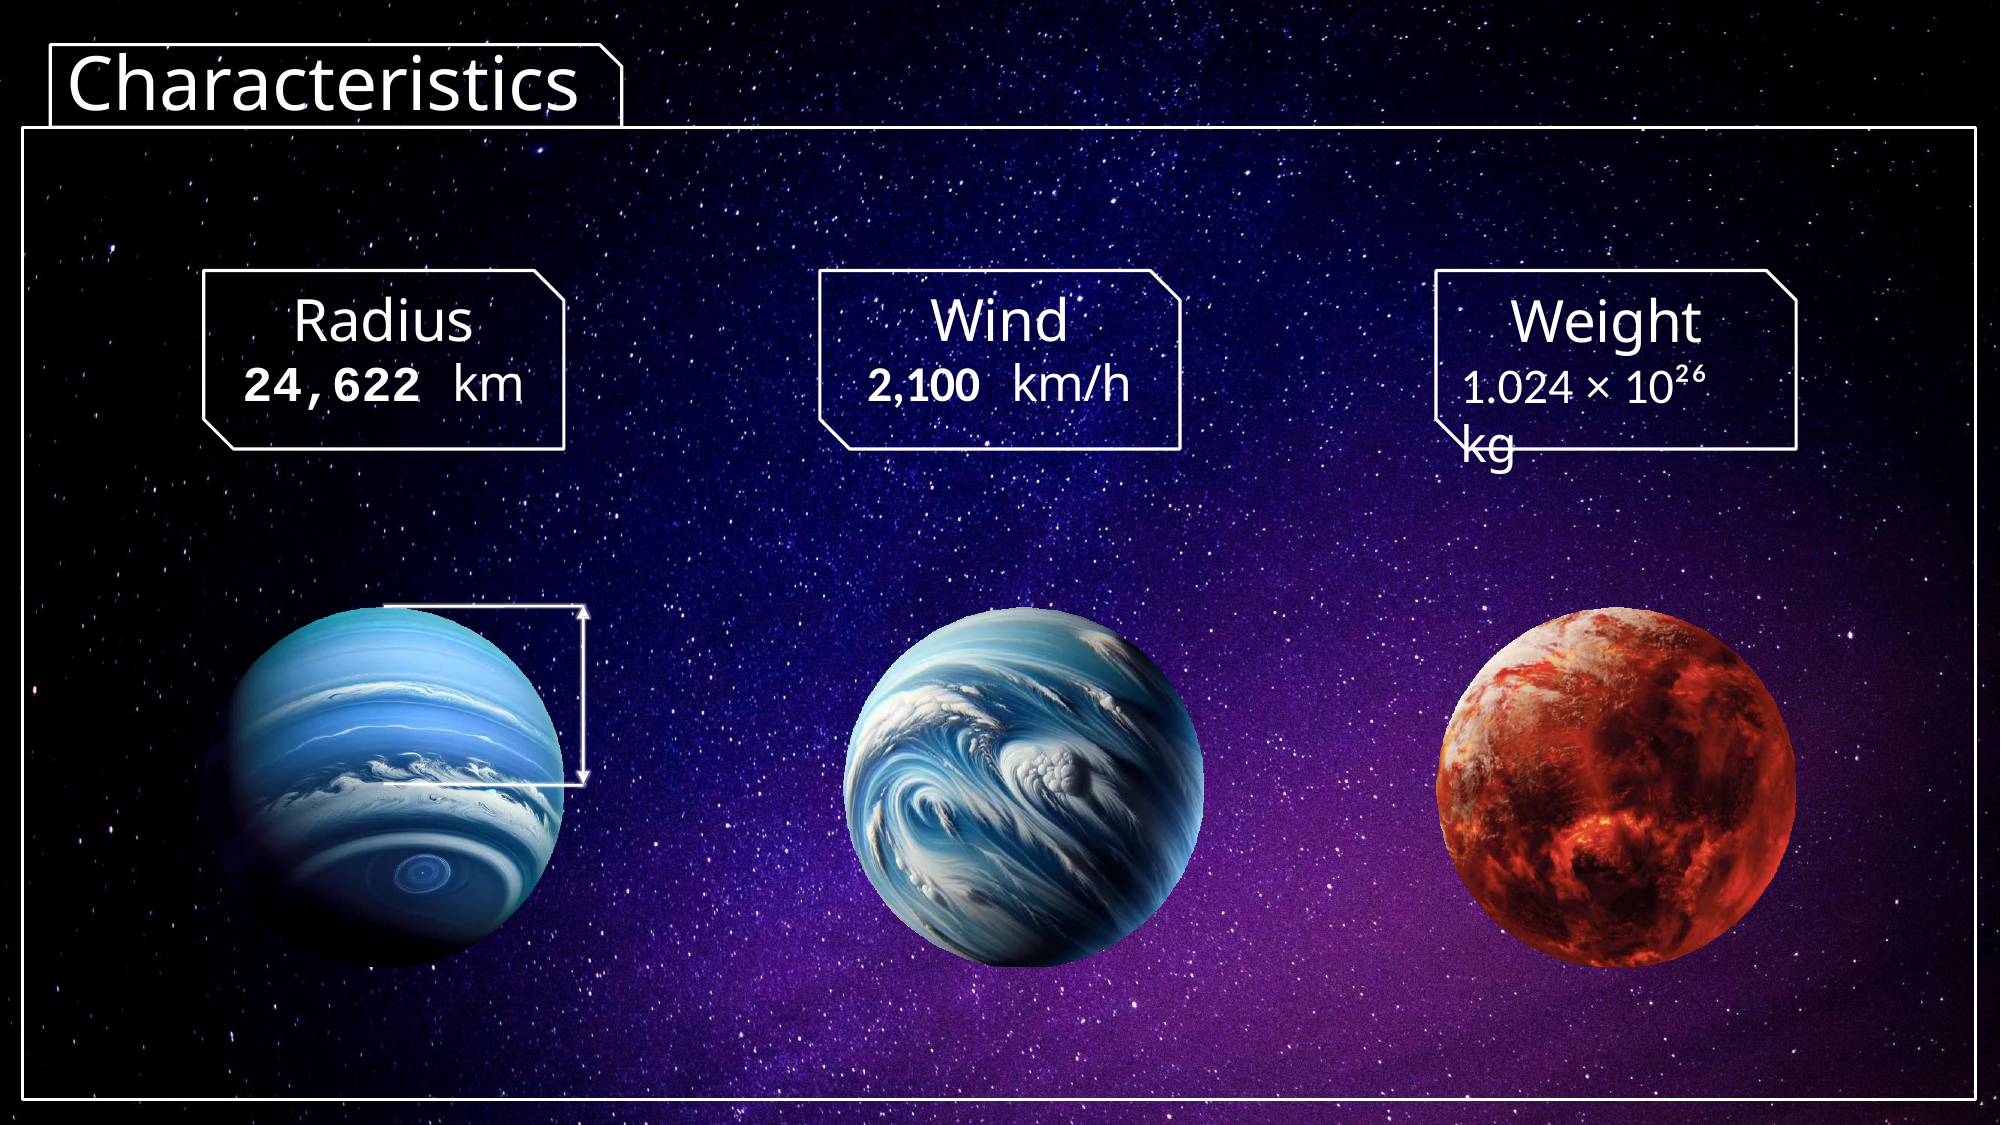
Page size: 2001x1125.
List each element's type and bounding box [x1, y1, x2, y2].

text_box [0, 0, 2000, 1125]
